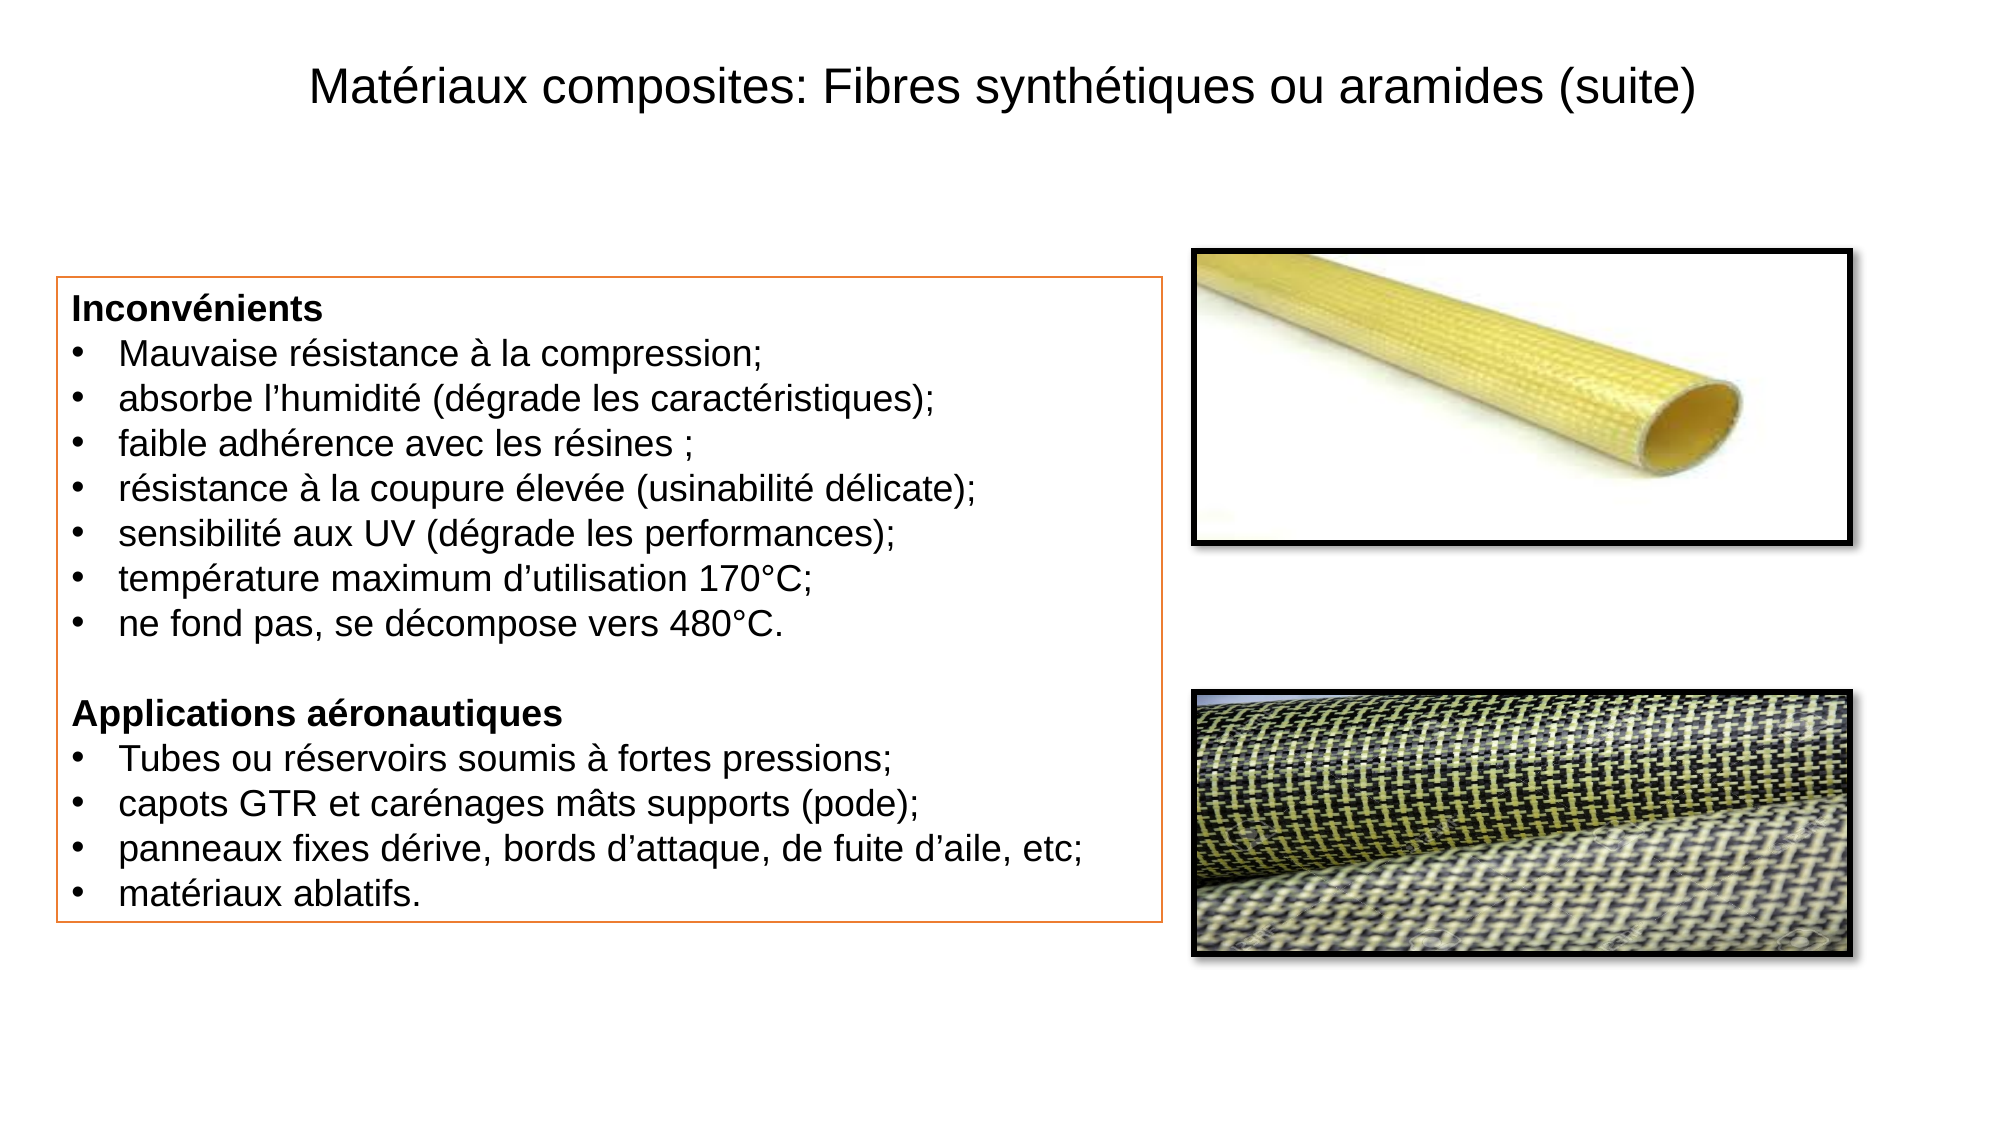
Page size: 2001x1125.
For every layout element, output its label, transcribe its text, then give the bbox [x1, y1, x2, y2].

picture [1197, 695, 1848, 951]
text_box Inconvénients Mauvaise résistance à la compression; absorbe l’humidité (dégrade les caractéristiques); faible adhérence avec les résines ; résistance à la coupure élevée (usinabilité délicate); sensibilité aux UV (dégrade les performances); température maximum d’utilisation 170°C; ne fond pas, se décompose vers 480°C. Applications aéronautiques Tubes ou réservoirs soumis à fortes pressions; capots GTR et carénages mâts supports (pode); panneaux fixes dérive, bords d’attaque, de fuite d’aile, etc; matériaux ablatifs. [56, 276, 1163, 923]
text_box Matériaux composites: Fibres synthétiques ou aramides (suite) [197, 43, 1810, 131]
picture [1197, 253, 1848, 540]
